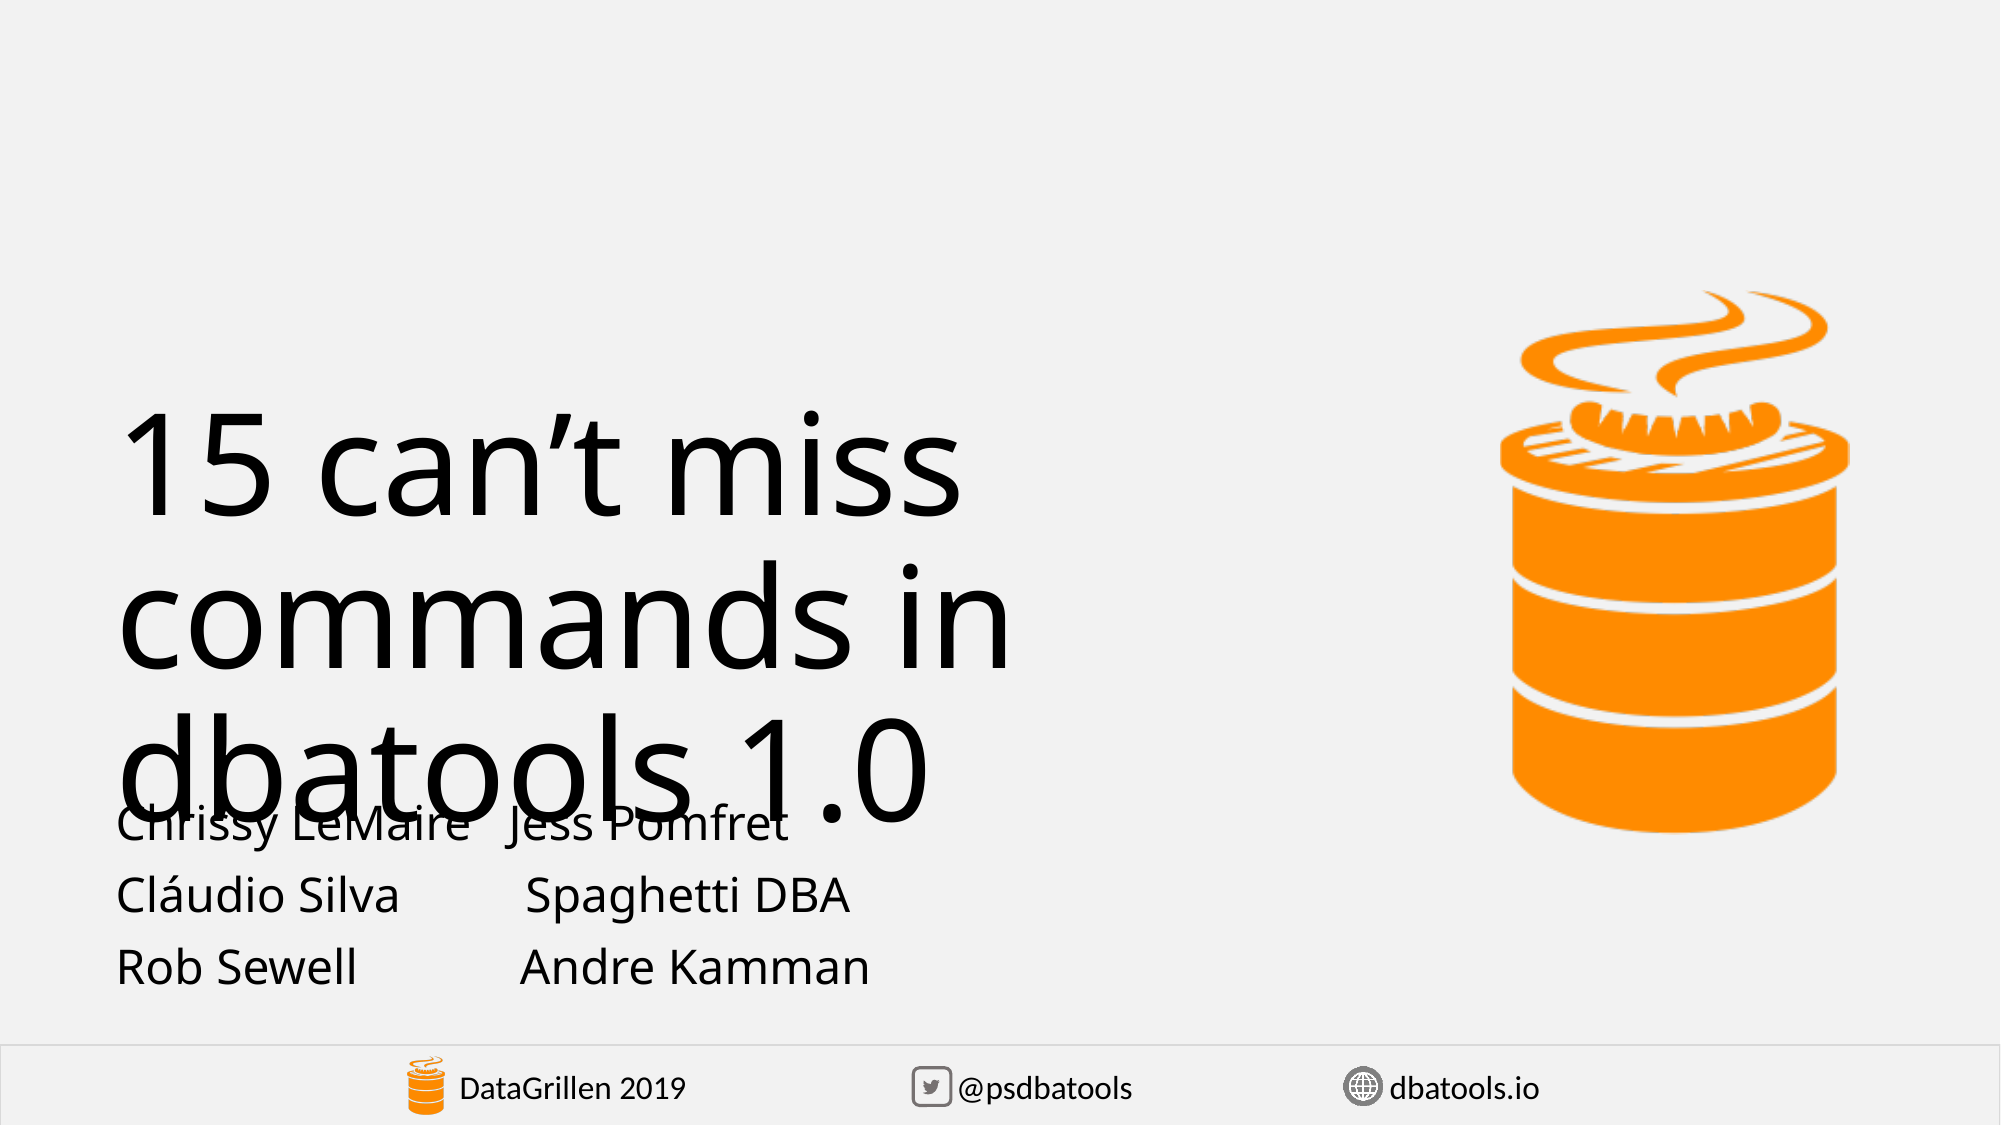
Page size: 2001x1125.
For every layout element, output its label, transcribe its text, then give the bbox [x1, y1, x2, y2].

picture [1499, 290, 1850, 835]
title 15 can’t miss commands in dbatools 1.0 [100, 385, 1499, 777]
picture [407, 1056, 445, 1115]
picture [1343, 1066, 1383, 1106]
subtitle Chrissy LeMaire Jess Pomfret Cláudio Silva Spaghetti DBA Rob Sewell Andre Kamman [100, 791, 1625, 1004]
